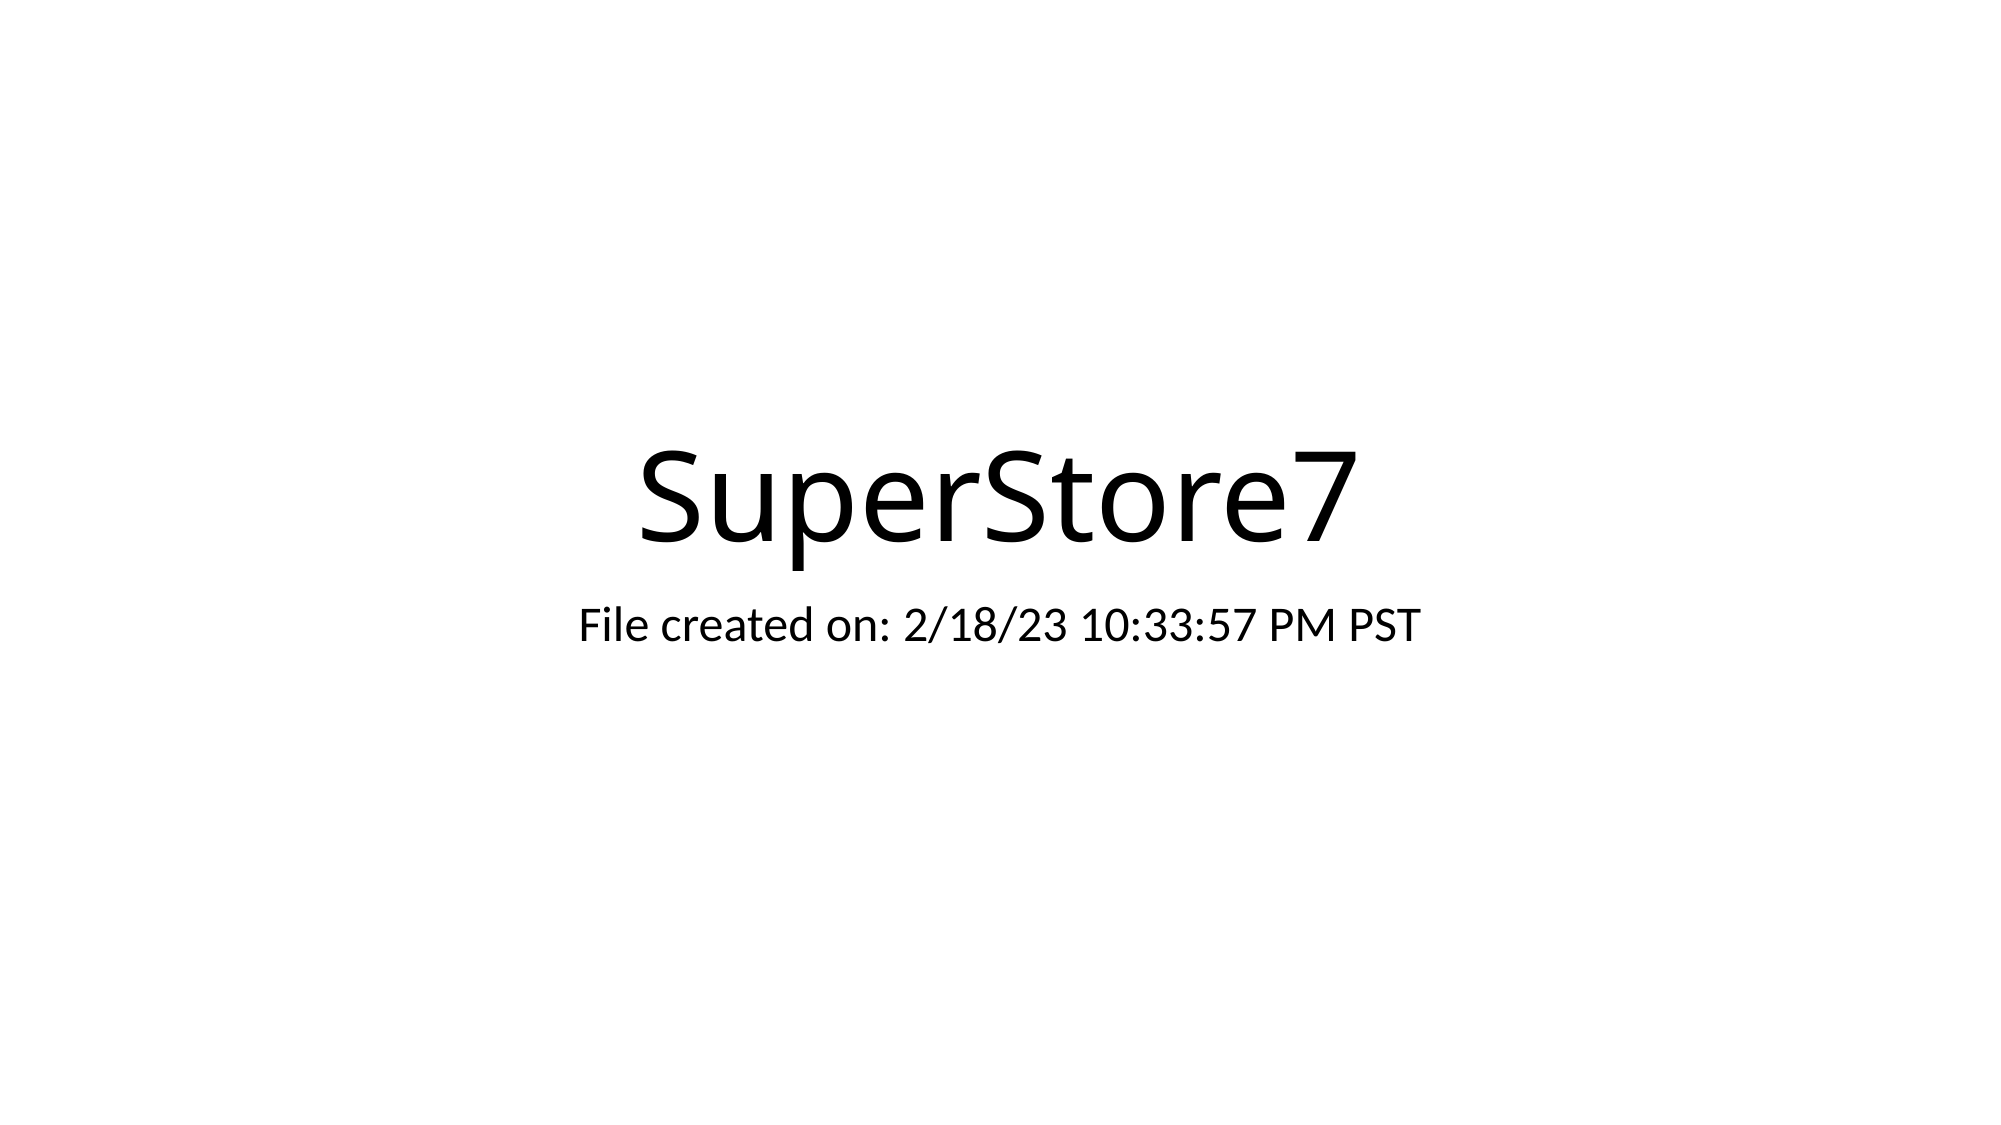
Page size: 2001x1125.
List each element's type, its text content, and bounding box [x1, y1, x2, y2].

subtitle File created on: 2/18/23 10:33:57 PM PST [249, 590, 1750, 863]
title SuperStore7 [249, 184, 1750, 576]
